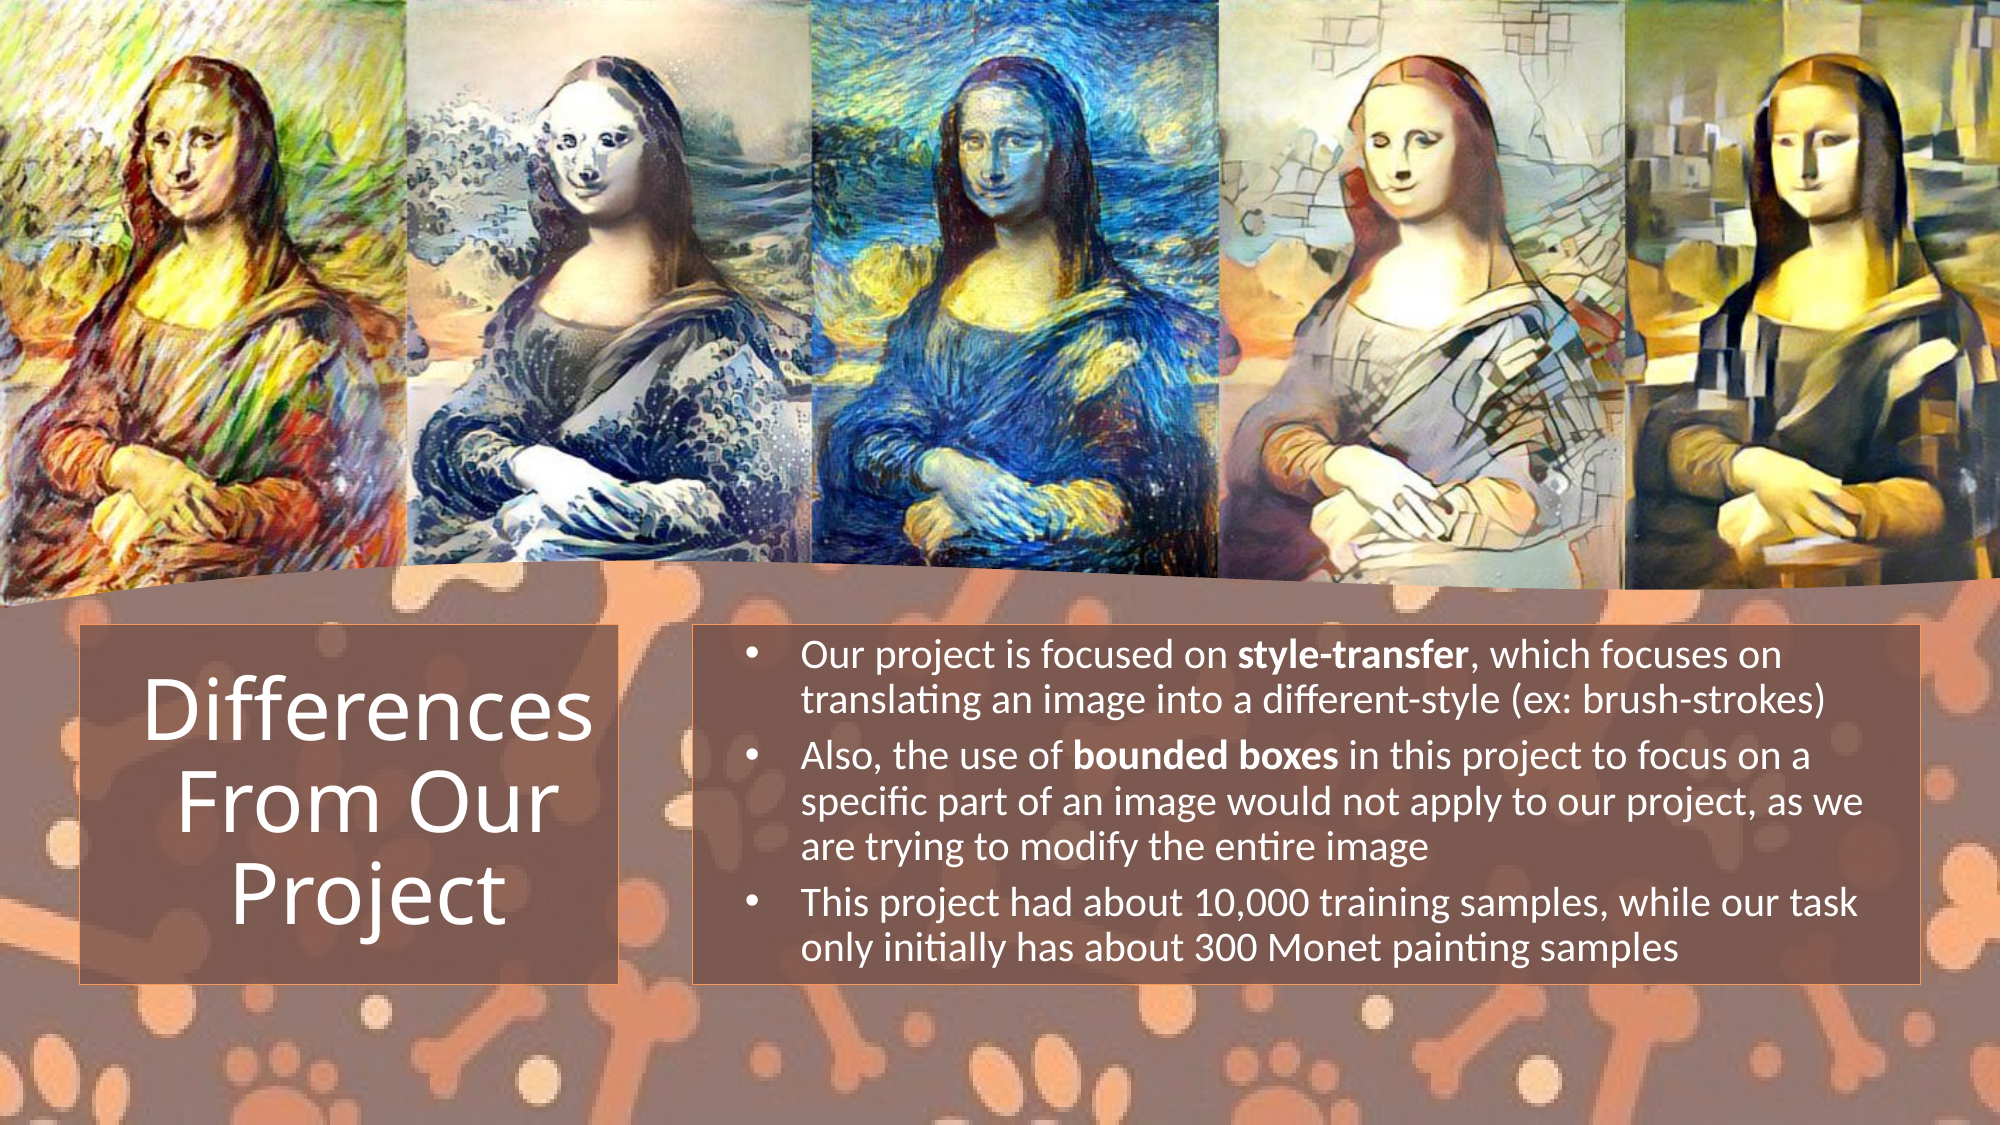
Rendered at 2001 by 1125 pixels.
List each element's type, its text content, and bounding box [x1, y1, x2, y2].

picture [0, 0, 2000, 609]
title Differences From Our Project [79, 624, 619, 985]
list Our project is focused on style-transfer, which focuses on translating an image into a different-style (ex: brush-strokes) Also, the use of bounded boxes in this project to focus on a specific part of an image would not apply to our project, as we are trying to modify the entire image This project had about 10,000 training samples, while our task only initially has about 300 Monet painting samples [692, 624, 1921, 985]
